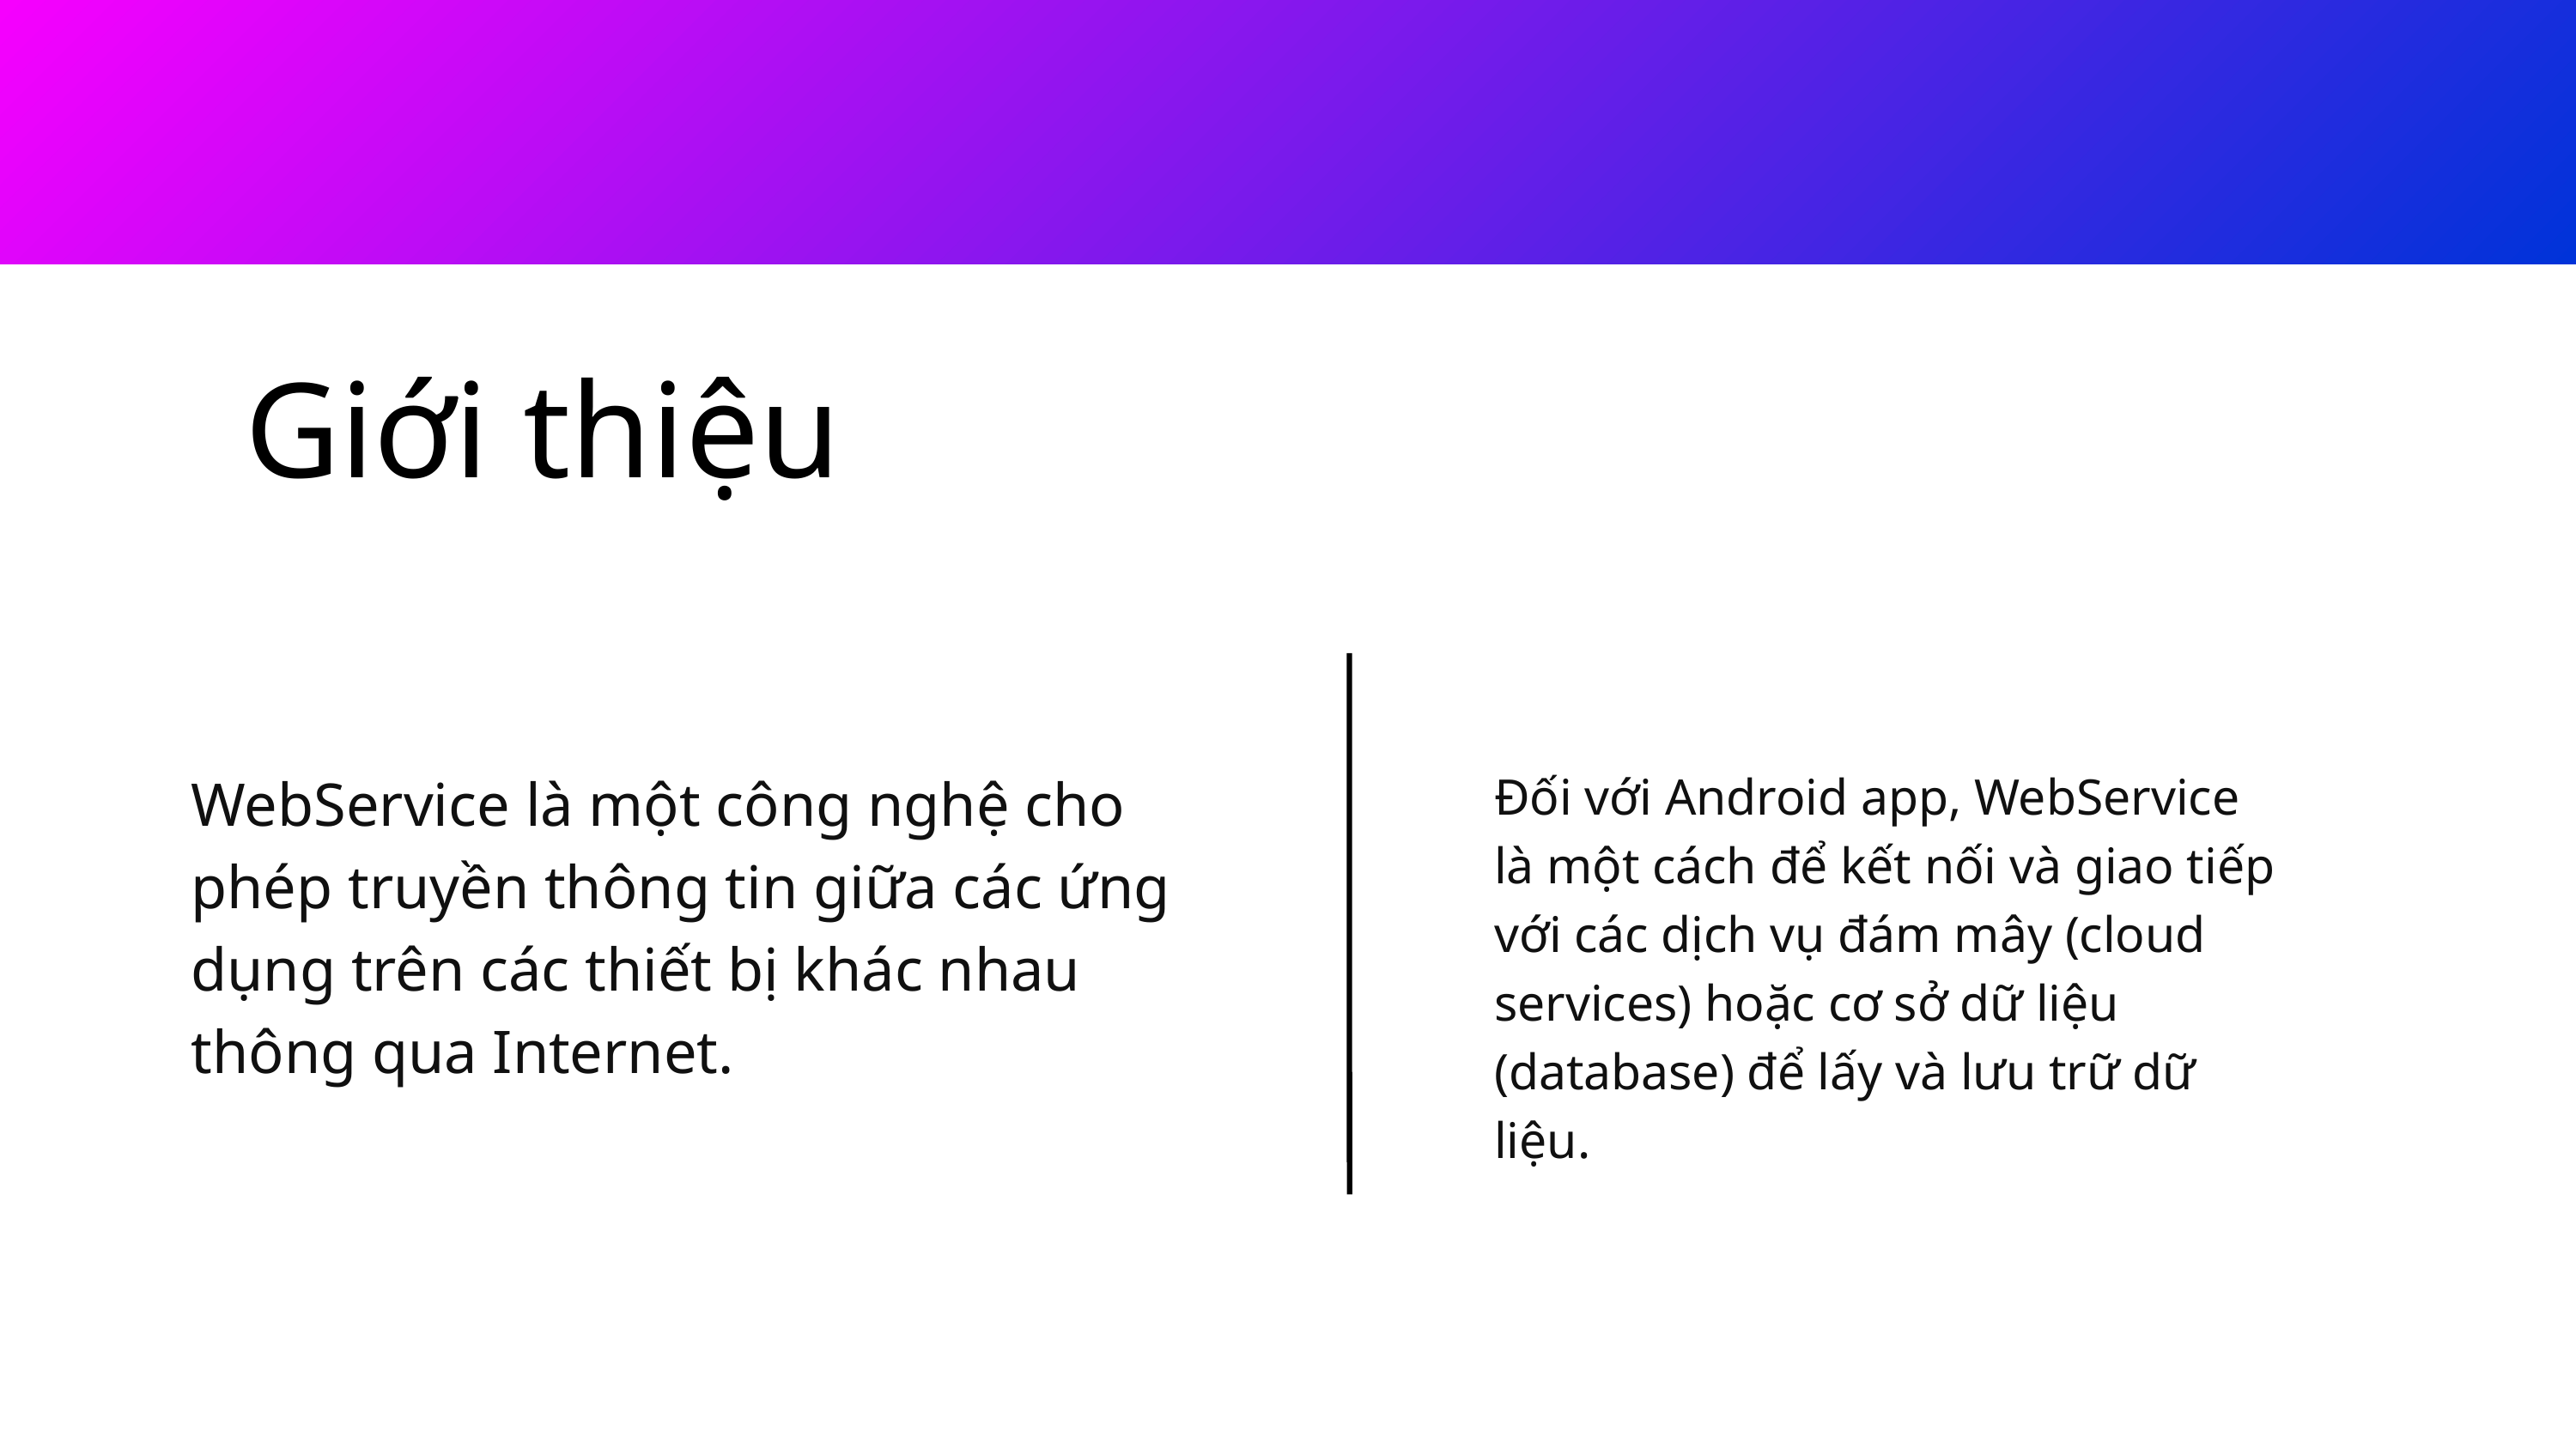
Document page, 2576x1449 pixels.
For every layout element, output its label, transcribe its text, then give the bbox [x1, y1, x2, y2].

text_box WebService là một công nghệ cho phép truyền thông tin giữa các ứng dụng trên các thiết bị khác nhau thông qua Internet. [191, 755, 1205, 1167]
text_box Giới thiệu [244, 319, 1428, 504]
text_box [0, 0, 2576, 264]
text_box Đối với Android app, WebService là một cách để kết nối và giao tiếp với các dịch vụ đám mây (cloud services) hoặc cơ sở dữ liệu (database) để lấy và lưu trữ dữ liệu. [1494, 756, 2292, 1168]
